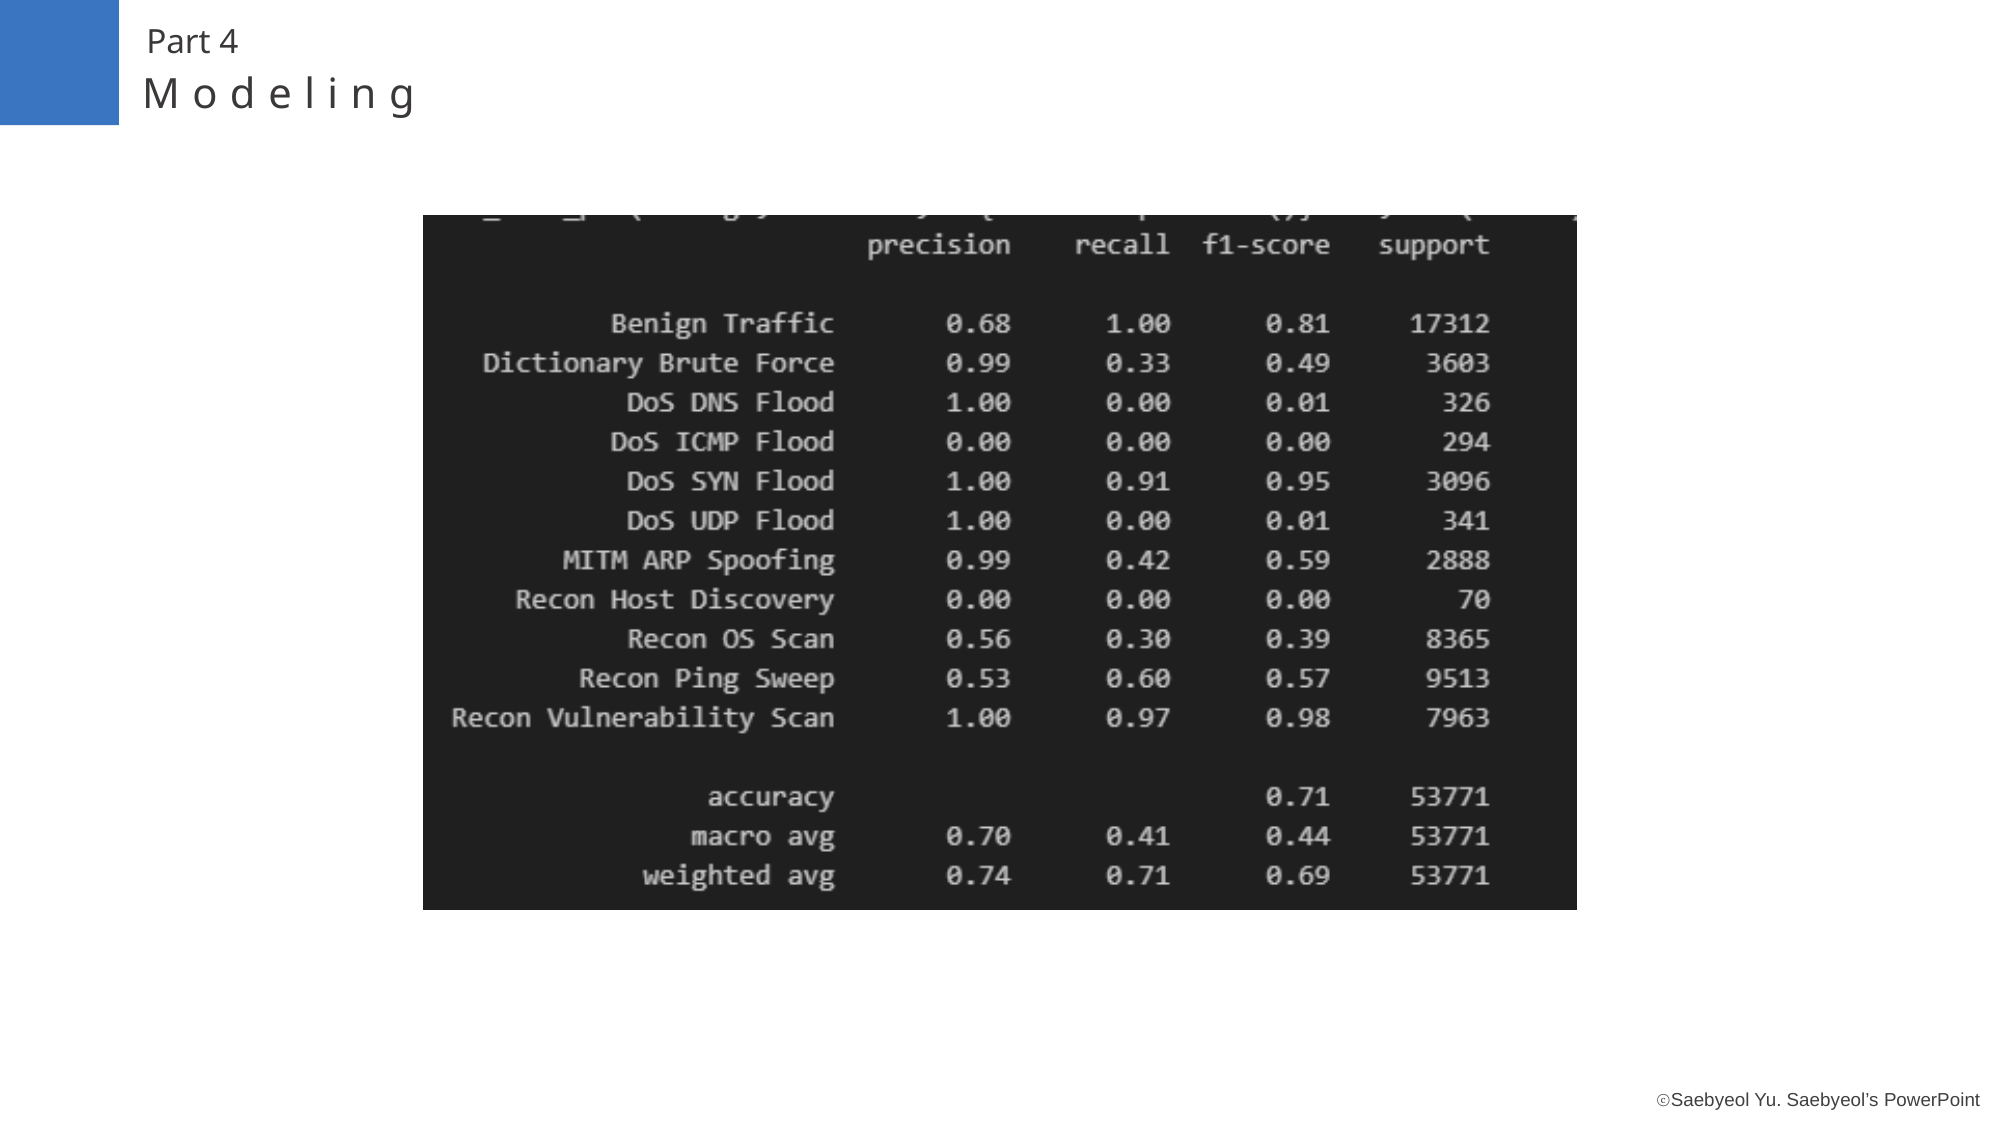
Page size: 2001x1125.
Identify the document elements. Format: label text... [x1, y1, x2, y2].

text_box Part 4 [131, 12, 254, 59]
picture [423, 215, 1577, 910]
text_box Modeling [127, 59, 430, 125]
text_box [0, 0, 120, 126]
